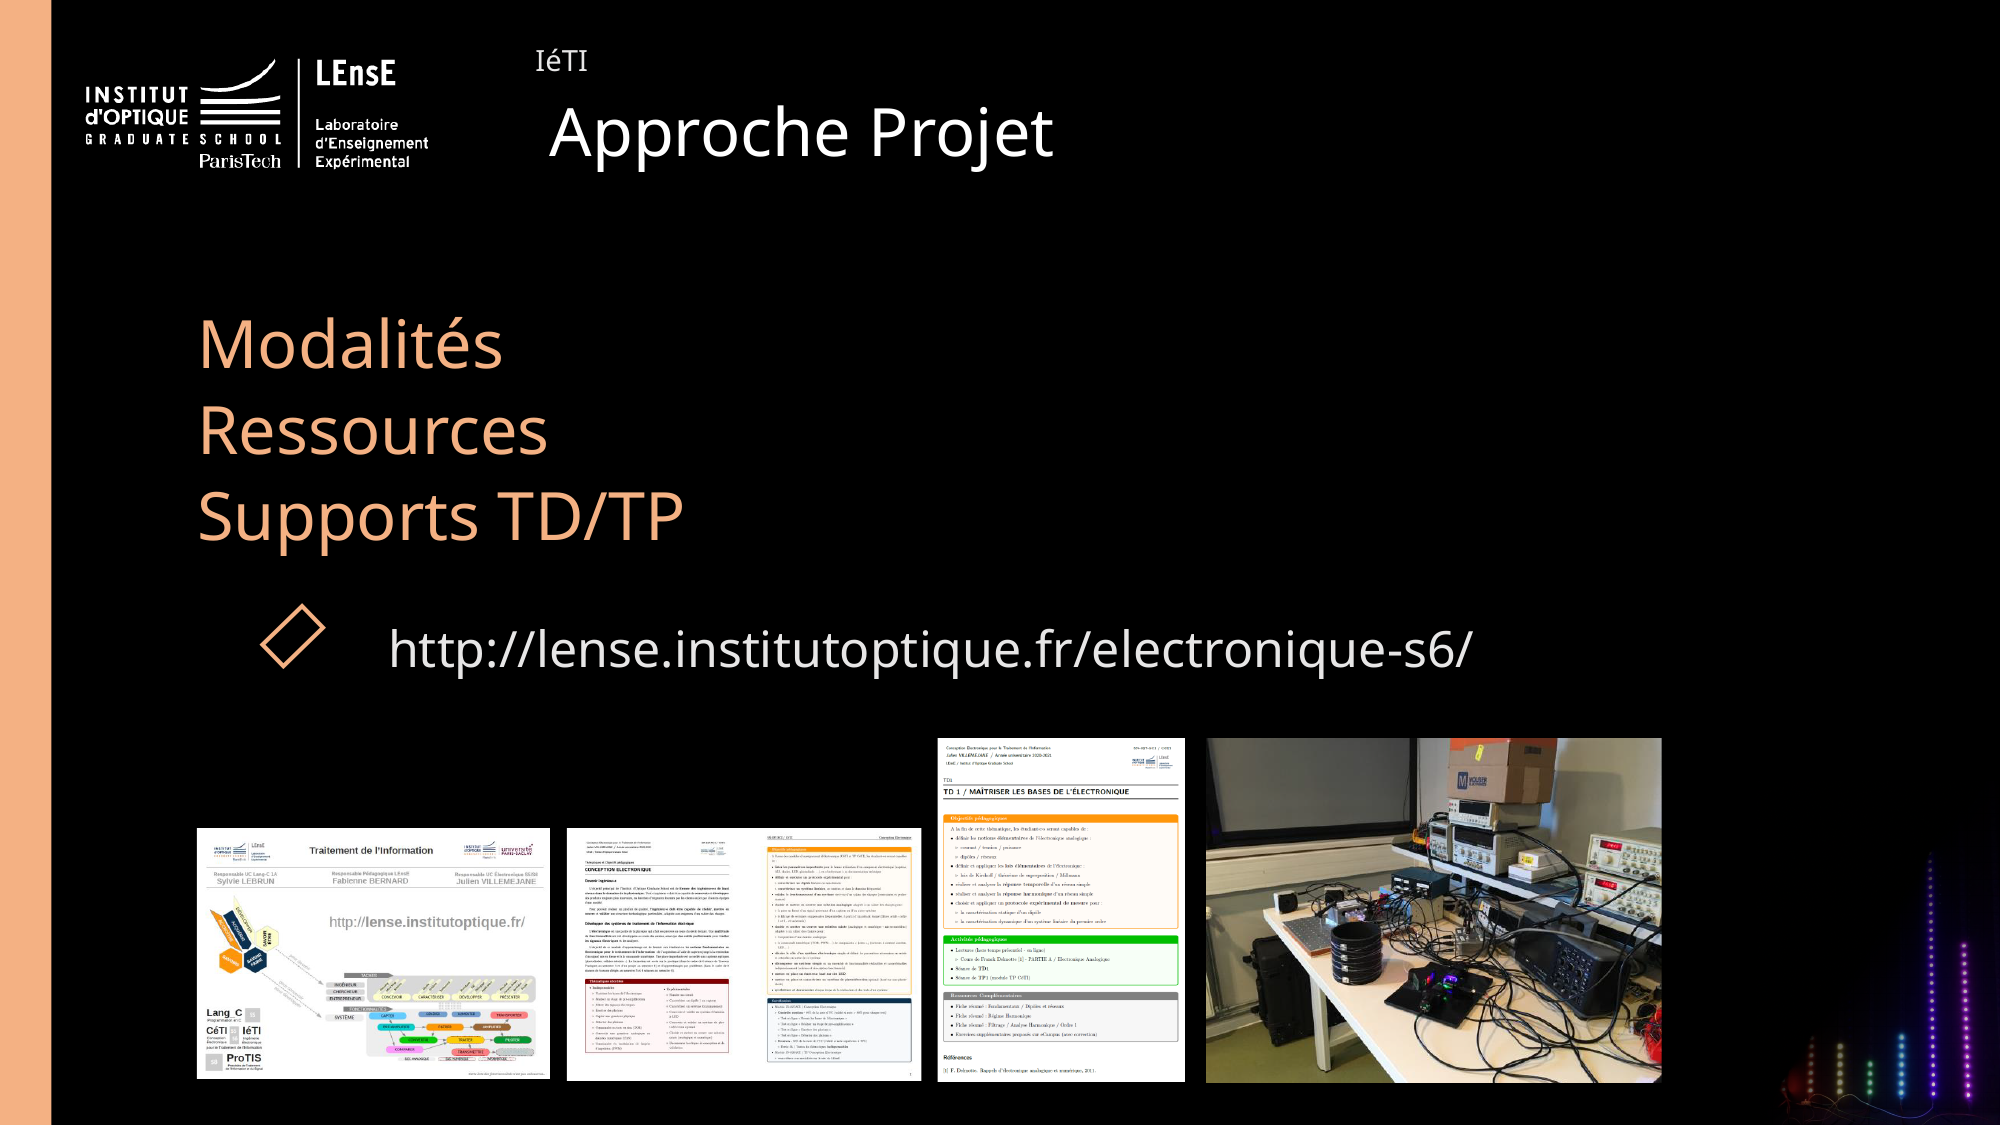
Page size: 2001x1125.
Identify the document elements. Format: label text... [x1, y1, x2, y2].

picture [1205, 738, 1662, 1083]
picture [566, 827, 922, 1081]
text_box http://lense.institutoptique.fr/electronique-s6/ [373, 610, 2000, 686]
text_box Supports TD/TP [182, 466, 871, 562]
picture [1756, 781, 2000, 1125]
text_box Modalités [182, 294, 735, 380]
picture [196, 827, 550, 1079]
picture [51, 23, 463, 192]
text_box Ressources [182, 380, 735, 466]
text_box  [226, 566, 418, 759]
text_box IéTI [520, 34, 603, 85]
text_box [0, 0, 52, 1125]
text_box Approche Projet [534, 82, 1071, 178]
picture [937, 738, 1185, 1082]
